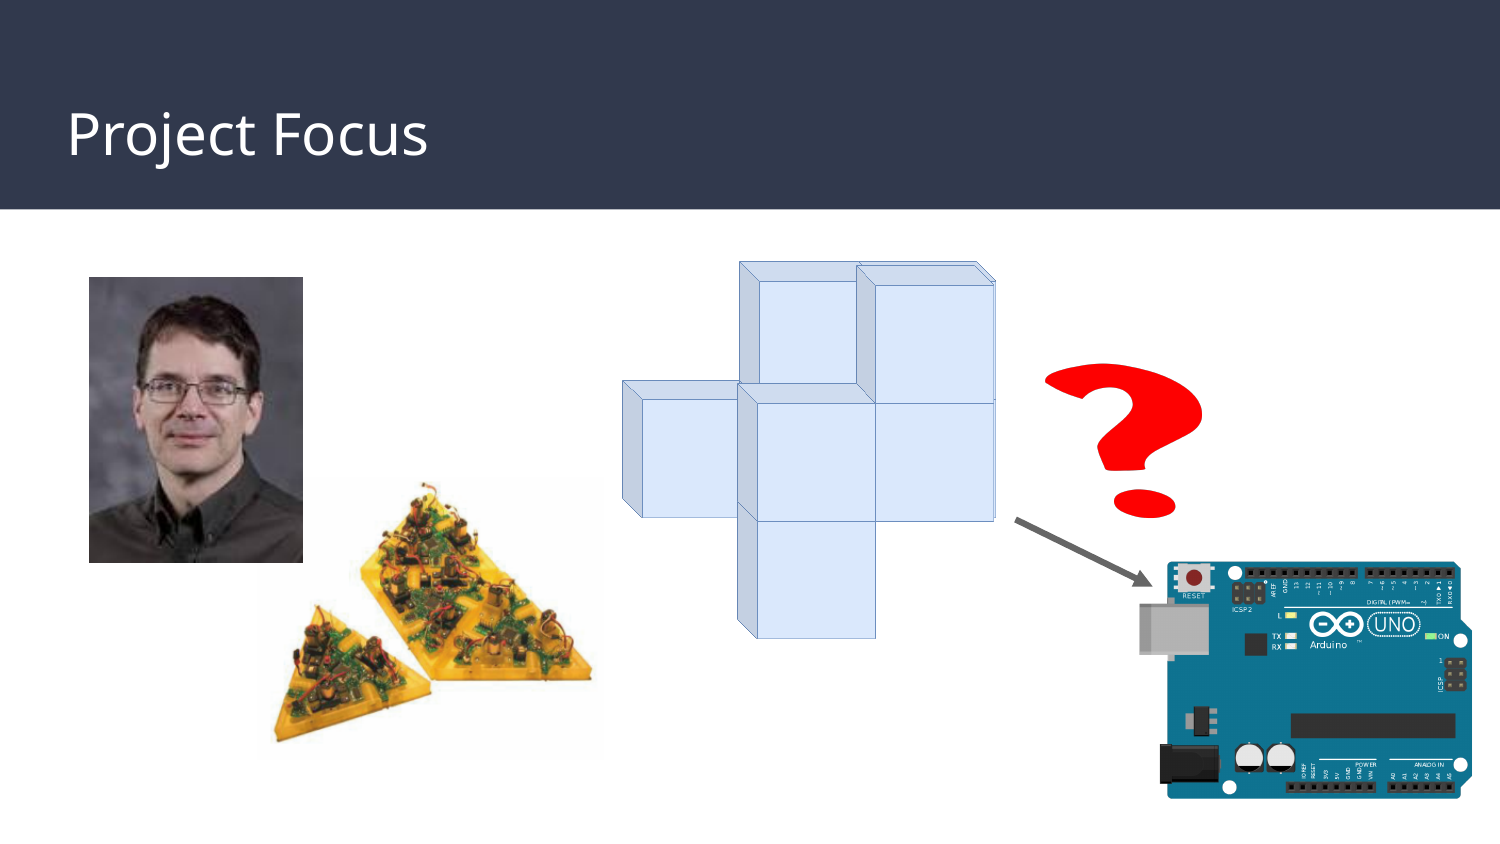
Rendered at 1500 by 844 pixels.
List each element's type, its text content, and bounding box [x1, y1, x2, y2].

picture [1043, 359, 1204, 520]
picture [622, 261, 996, 639]
picture [88, 277, 604, 763]
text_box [1015, 519, 1153, 587]
title Project Focus [51, 82, 1449, 185]
picture [1127, 549, 1484, 812]
